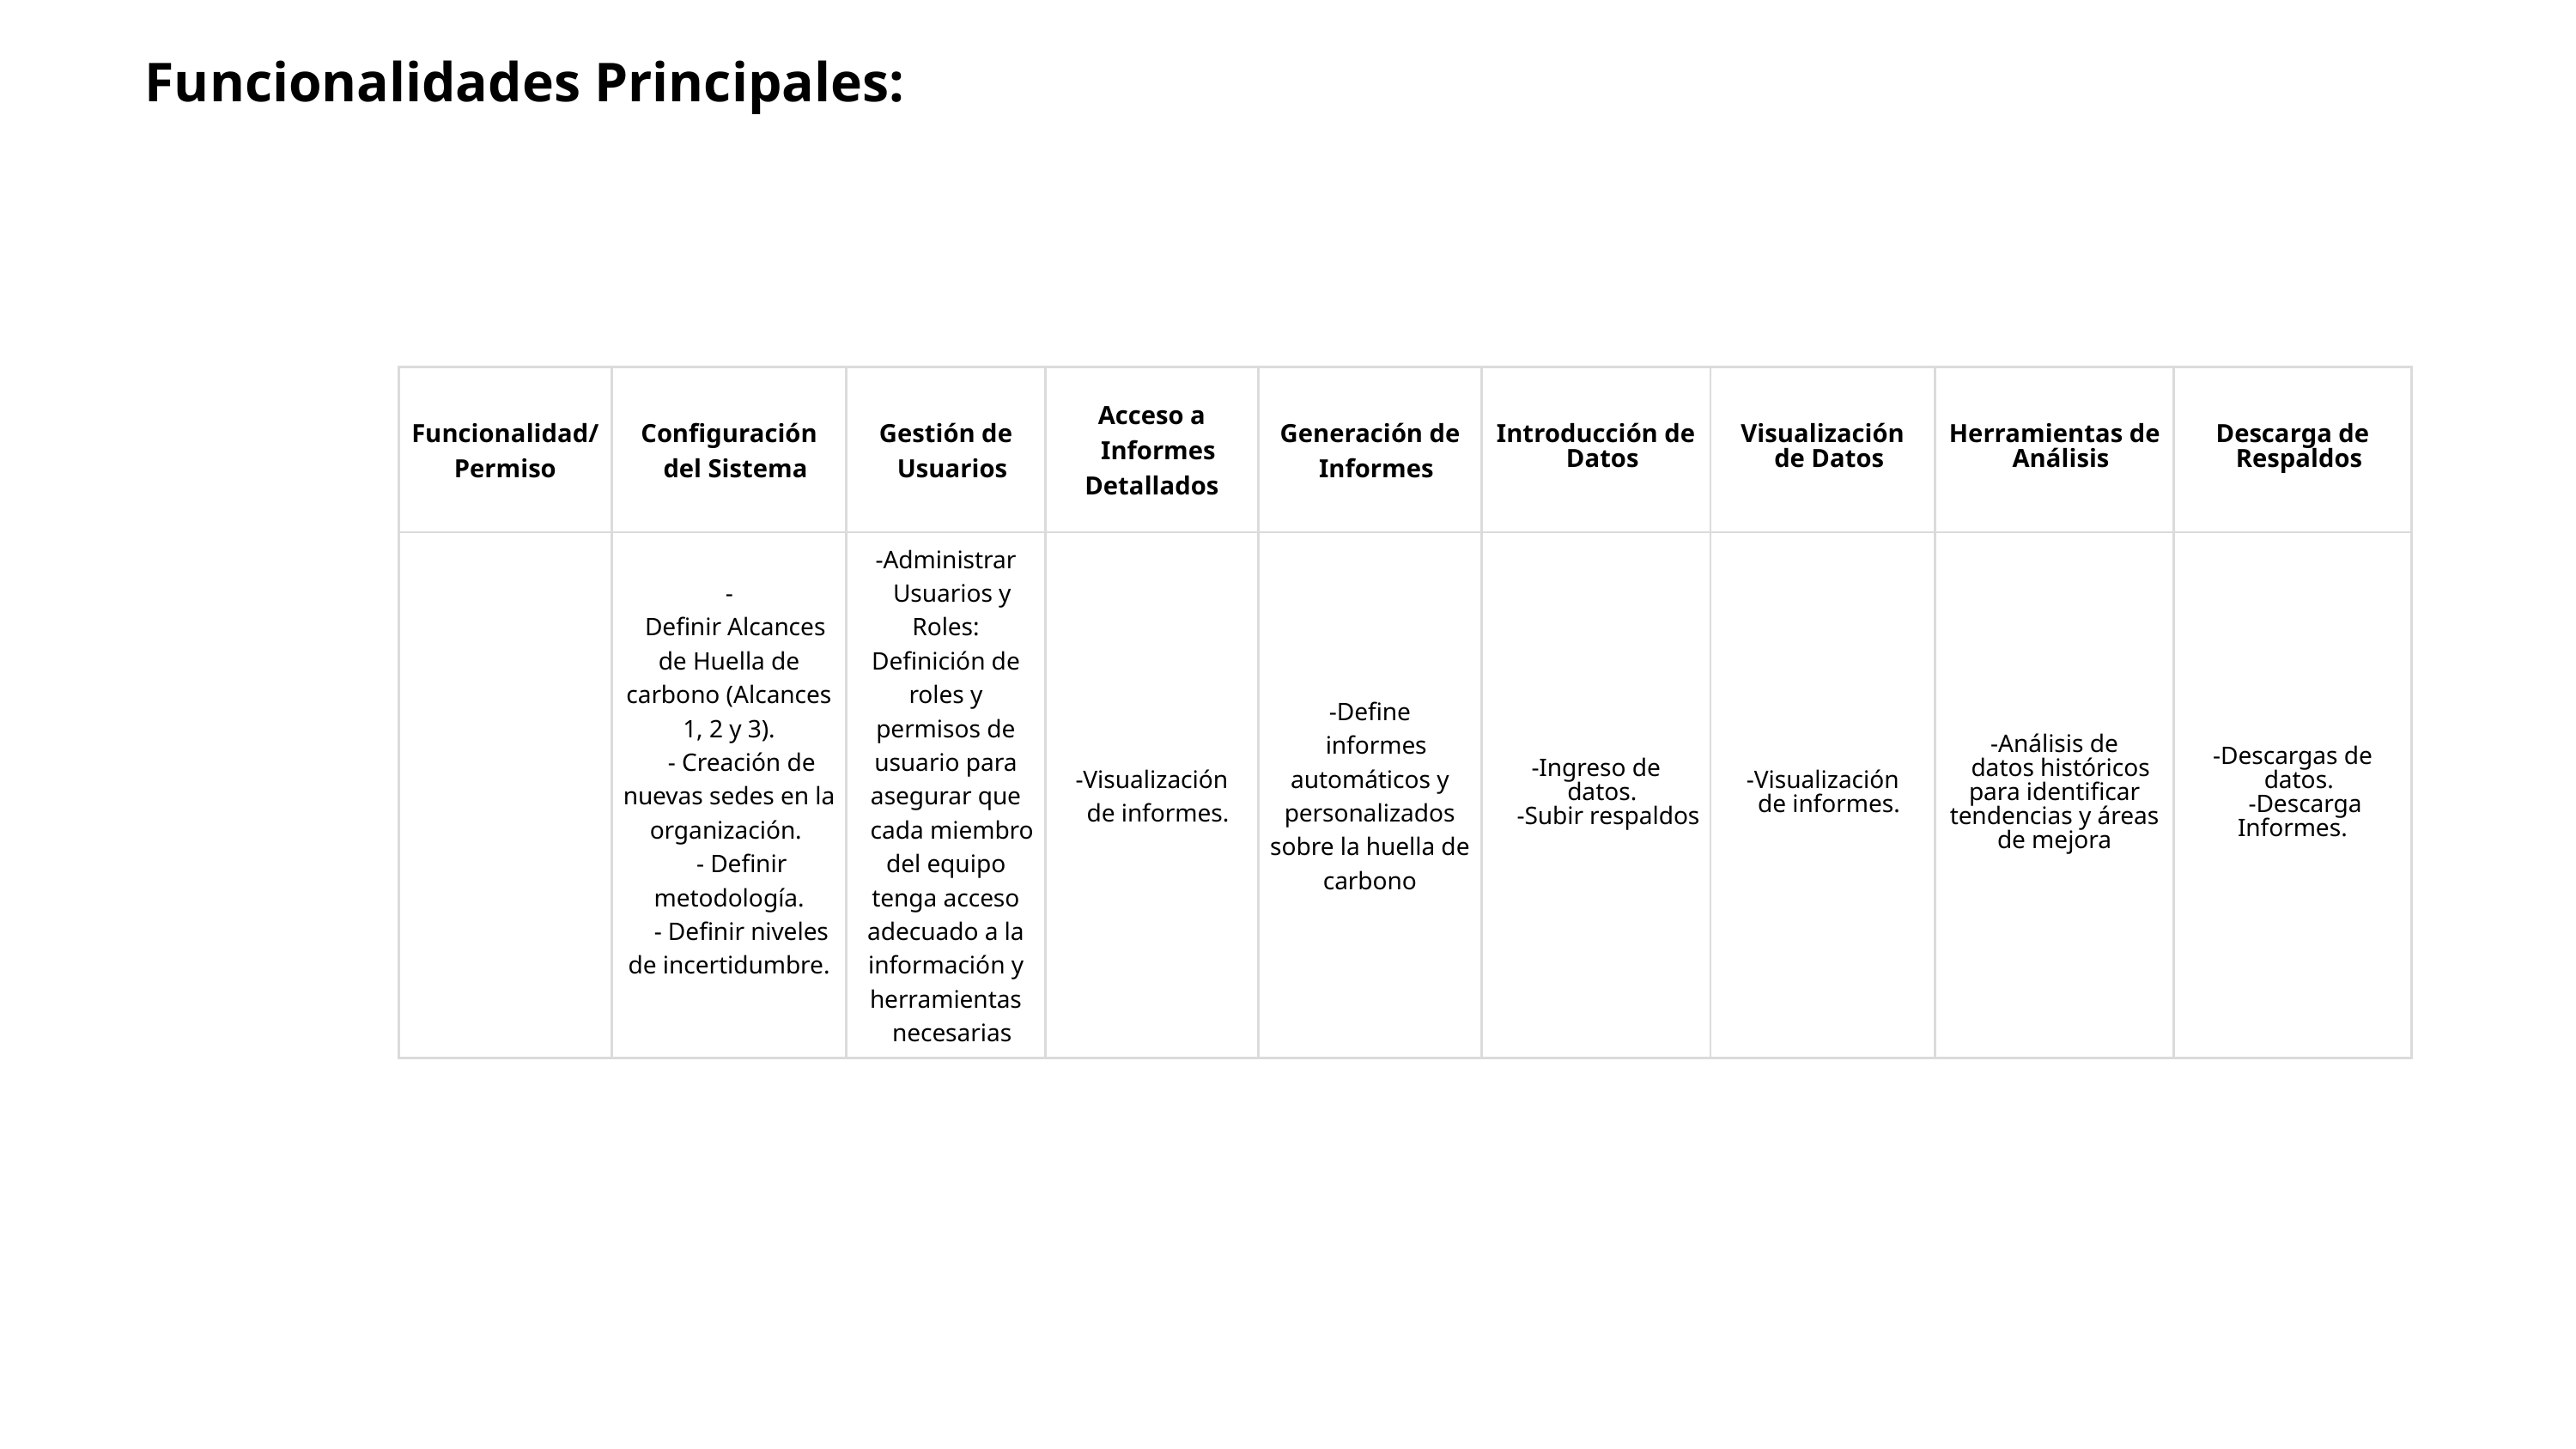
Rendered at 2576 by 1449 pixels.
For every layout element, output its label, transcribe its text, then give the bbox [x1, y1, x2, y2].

table_header Gestión de Usuarios [848, 368, 1044, 531]
table_cell -Administrar Usuarios y Roles: Definición de roles y permisos de usuario para asegurar que cada miembro del equipo tenga acceso adecuado a la información y herramientas necesarias [848, 533, 1044, 1057]
table_header Configuración del Sistema [613, 368, 845, 531]
table_cell - Definir Alcances de Huella de carbono (Alcances 1, 2 y 3). - Creación de nuevas sedes en la organización. - Definir metodología. - Definir niveles de incertidumbre. [613, 533, 845, 1057]
text_box Funcionalidades Principales: [144, 58, 2335, 113]
table_cell -Visualización de informes. [1047, 533, 1257, 1057]
table_header Introducción de Datos [1483, 368, 1710, 531]
table_header Acceso a Informes Detallados [1047, 368, 1257, 531]
table_header Herramientas de Análisis [1936, 368, 2172, 531]
table_cell -Análisis de datos históricos para identificar tendencias y áreas de mejora [1936, 533, 2172, 1057]
table_header Descarga de Respaldos [2175, 368, 2410, 531]
table_cell -Define informes automáticos y personalizados sobre la huella de carbono [1260, 533, 1480, 1057]
table_cell -Ingreso de datos. -Subir respaldos [1483, 533, 1710, 1057]
table_cell [400, 533, 611, 1057]
table_header Generación de Informes [1260, 368, 1480, 531]
table_header Funcionalidad/Permiso [400, 368, 611, 531]
table_cell -Visualización de informes. [1711, 533, 1934, 1057]
table_header Visualización de Datos [1711, 368, 1934, 531]
table_cell -Descargas de datos. -Descarga Informes. [2175, 533, 2410, 1057]
